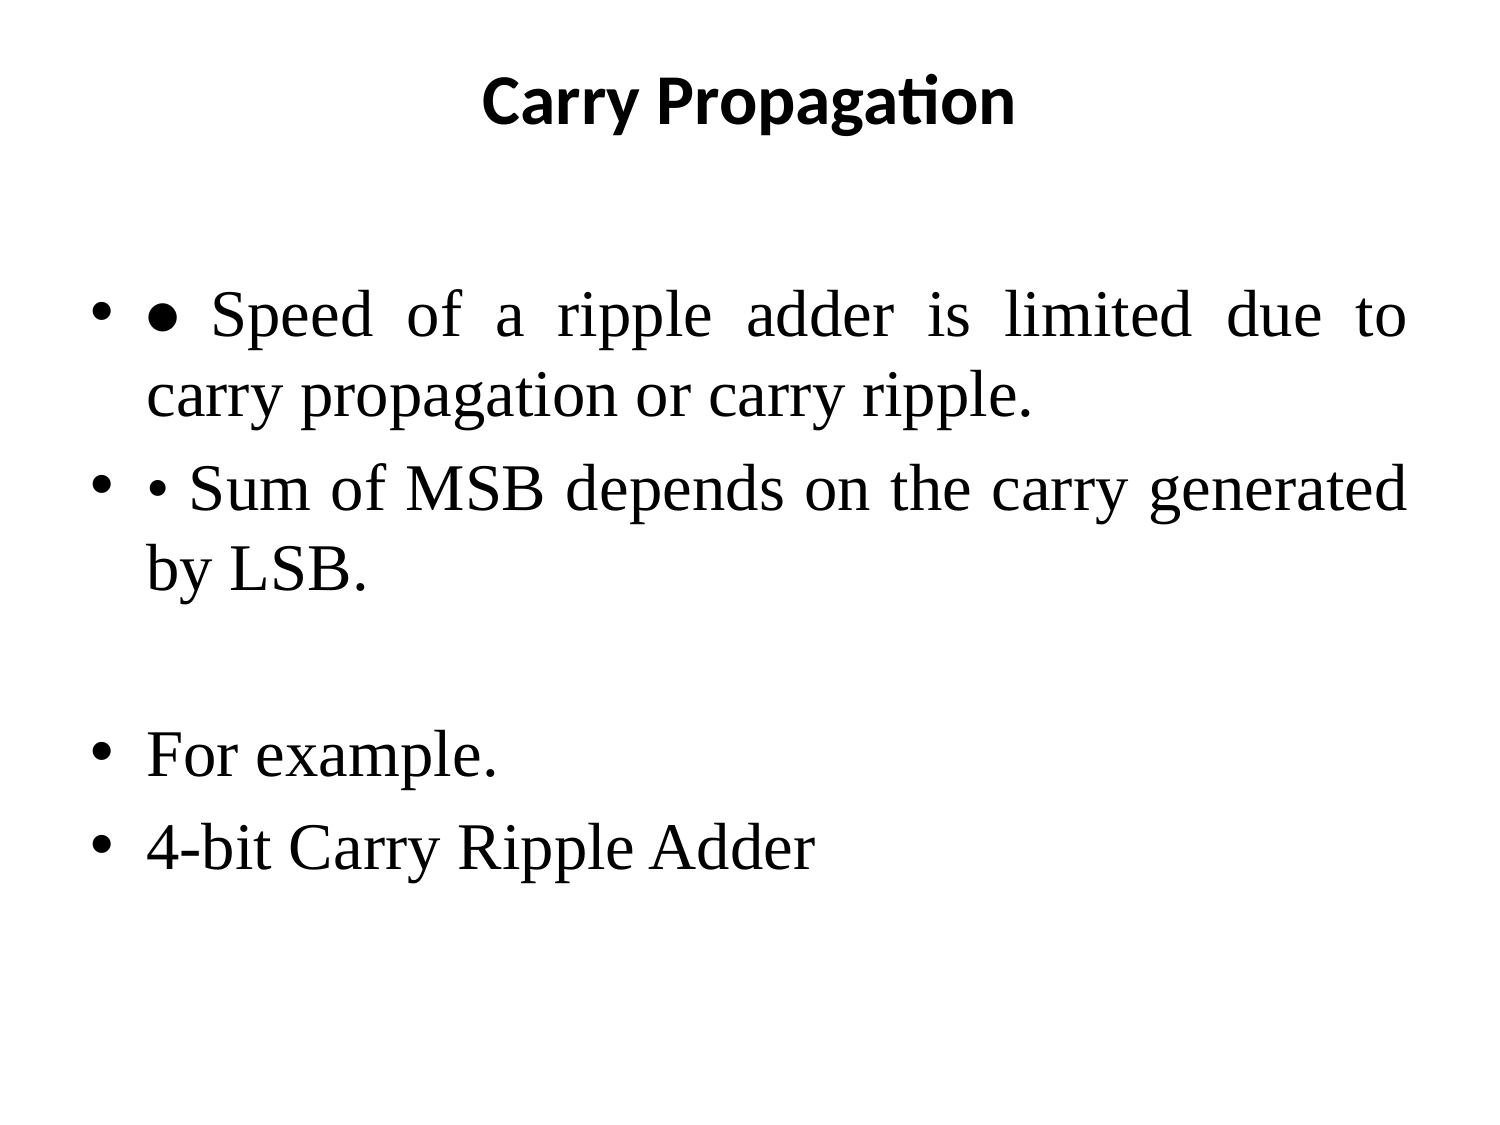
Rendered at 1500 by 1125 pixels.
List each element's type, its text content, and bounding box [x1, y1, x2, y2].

title Carry Propagation [75, 45, 1425, 233]
list • Speed of a ripple adder is limited due to carry propagation or carry ripple. • Sum of MSB depends on the carry generated by LSB. For example. 4-bit Carry Ripple Adder [75, 262, 1425, 1005]
